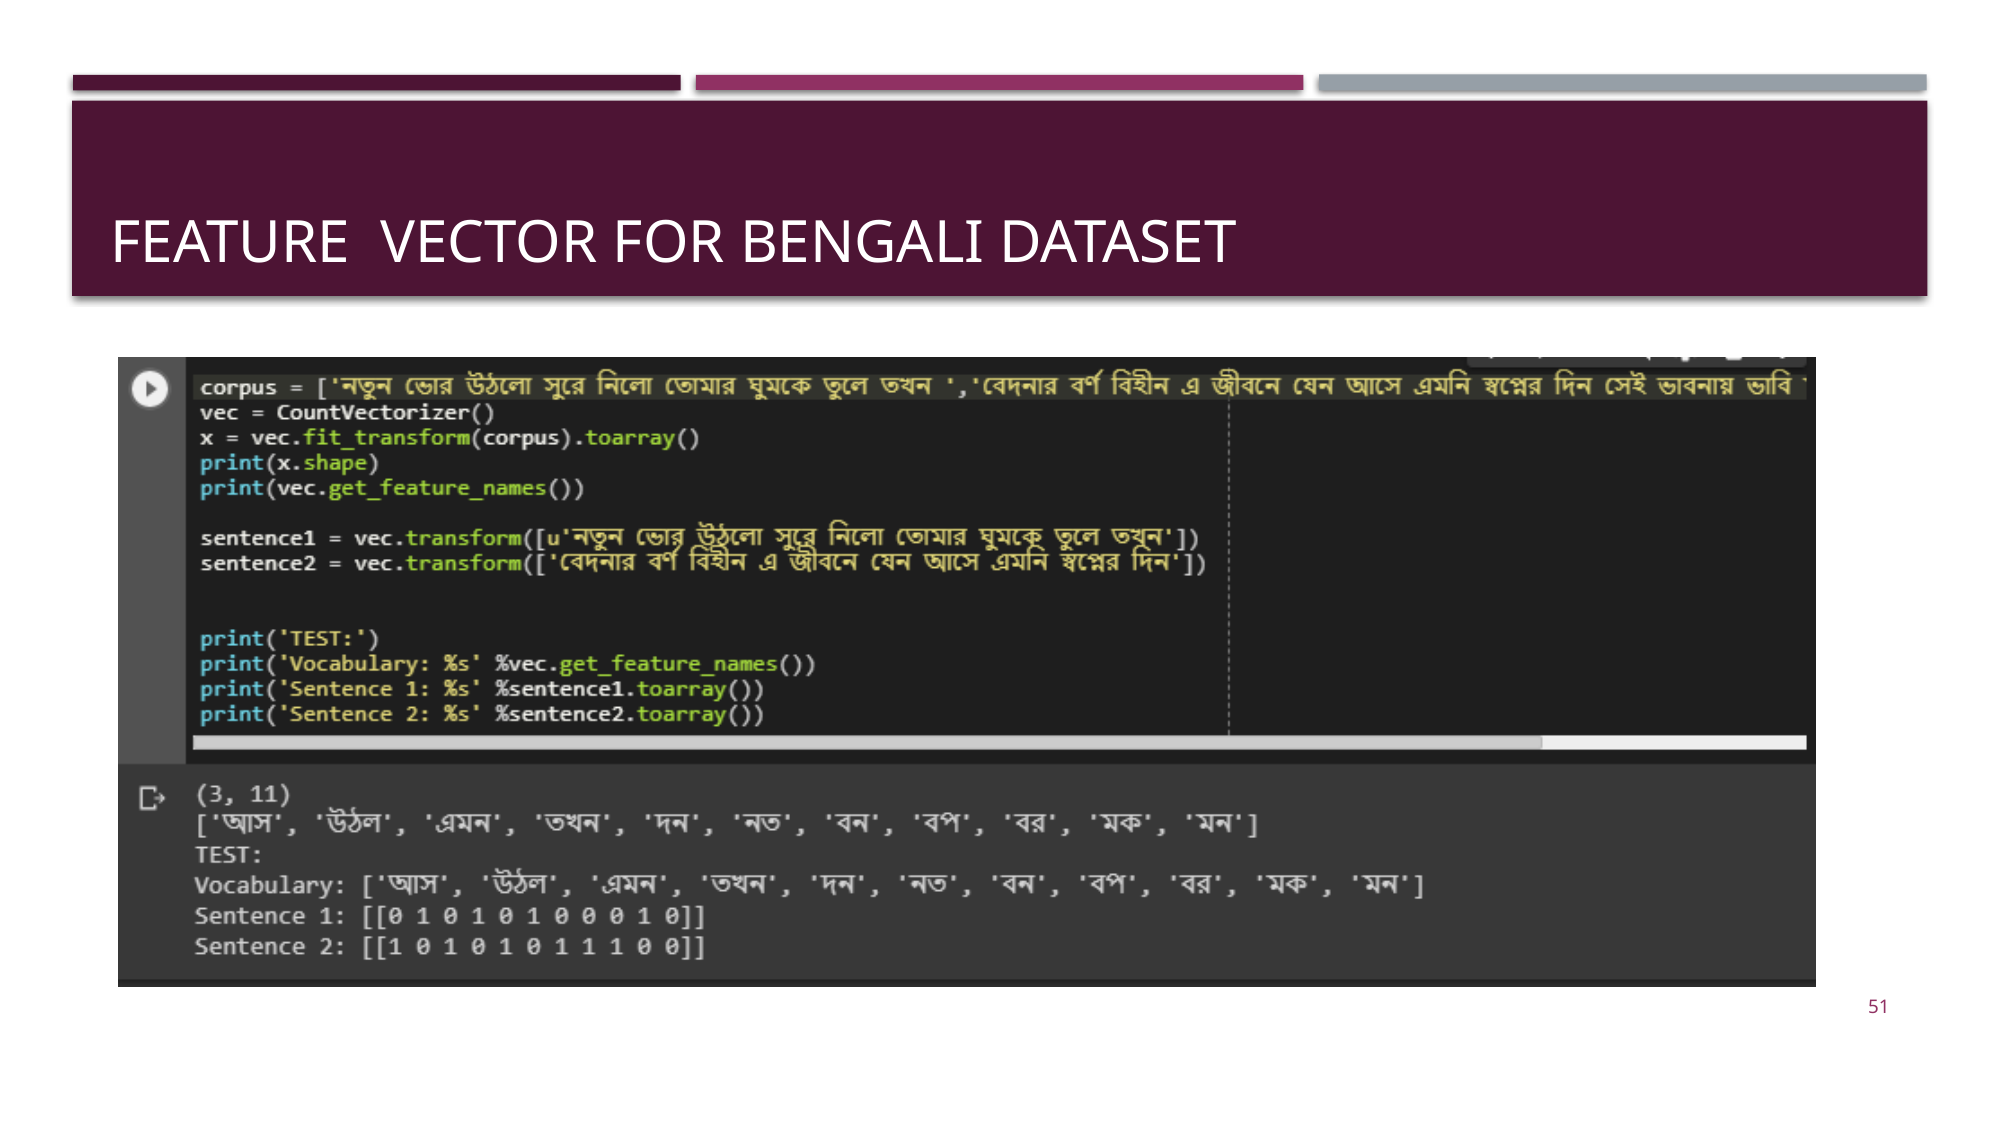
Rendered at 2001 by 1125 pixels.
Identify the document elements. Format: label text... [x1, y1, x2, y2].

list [117, 357, 1817, 988]
slide_number 51 [1732, 977, 1905, 1037]
title feature vector for Bengali dataset [95, 115, 1905, 282]
